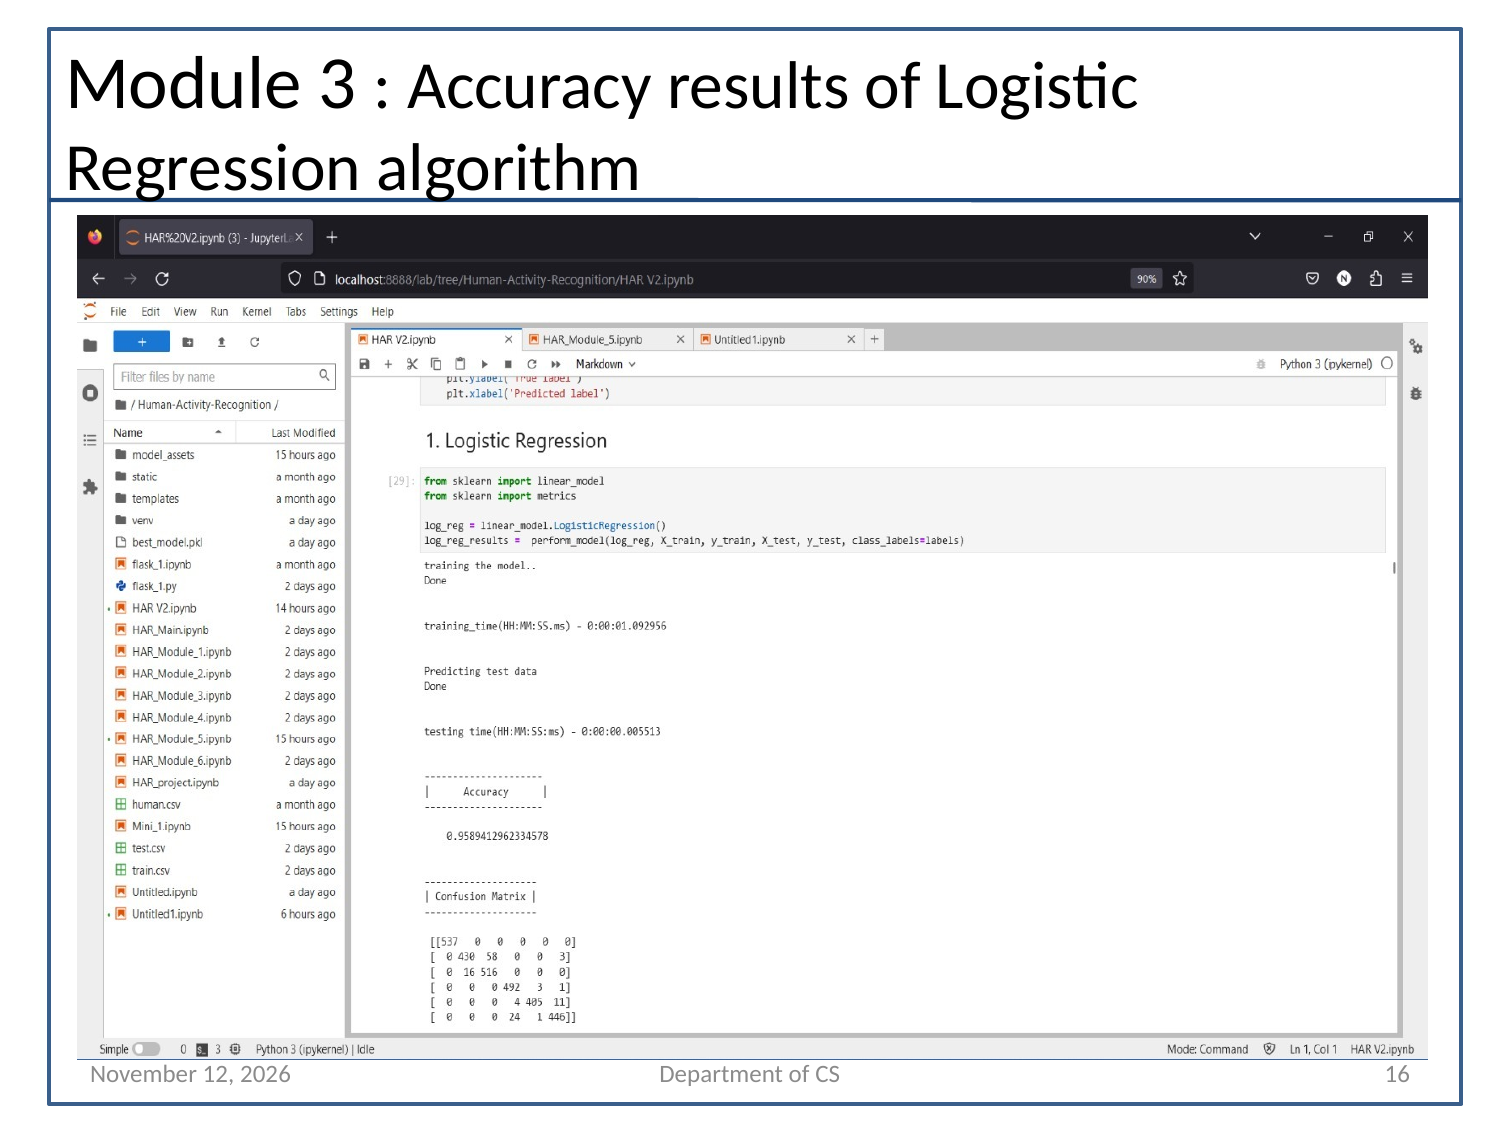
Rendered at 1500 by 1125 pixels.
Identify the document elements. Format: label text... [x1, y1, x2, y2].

slide_number 16 [1074, 1068, 1425, 1103]
title Module 3 : Accuracy results of Logistic Regression algorithm [50, 25, 1400, 213]
footer Department of CS [512, 1069, 988, 1103]
picture [77, 215, 1429, 1060]
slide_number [75, 1066, 425, 1103]
